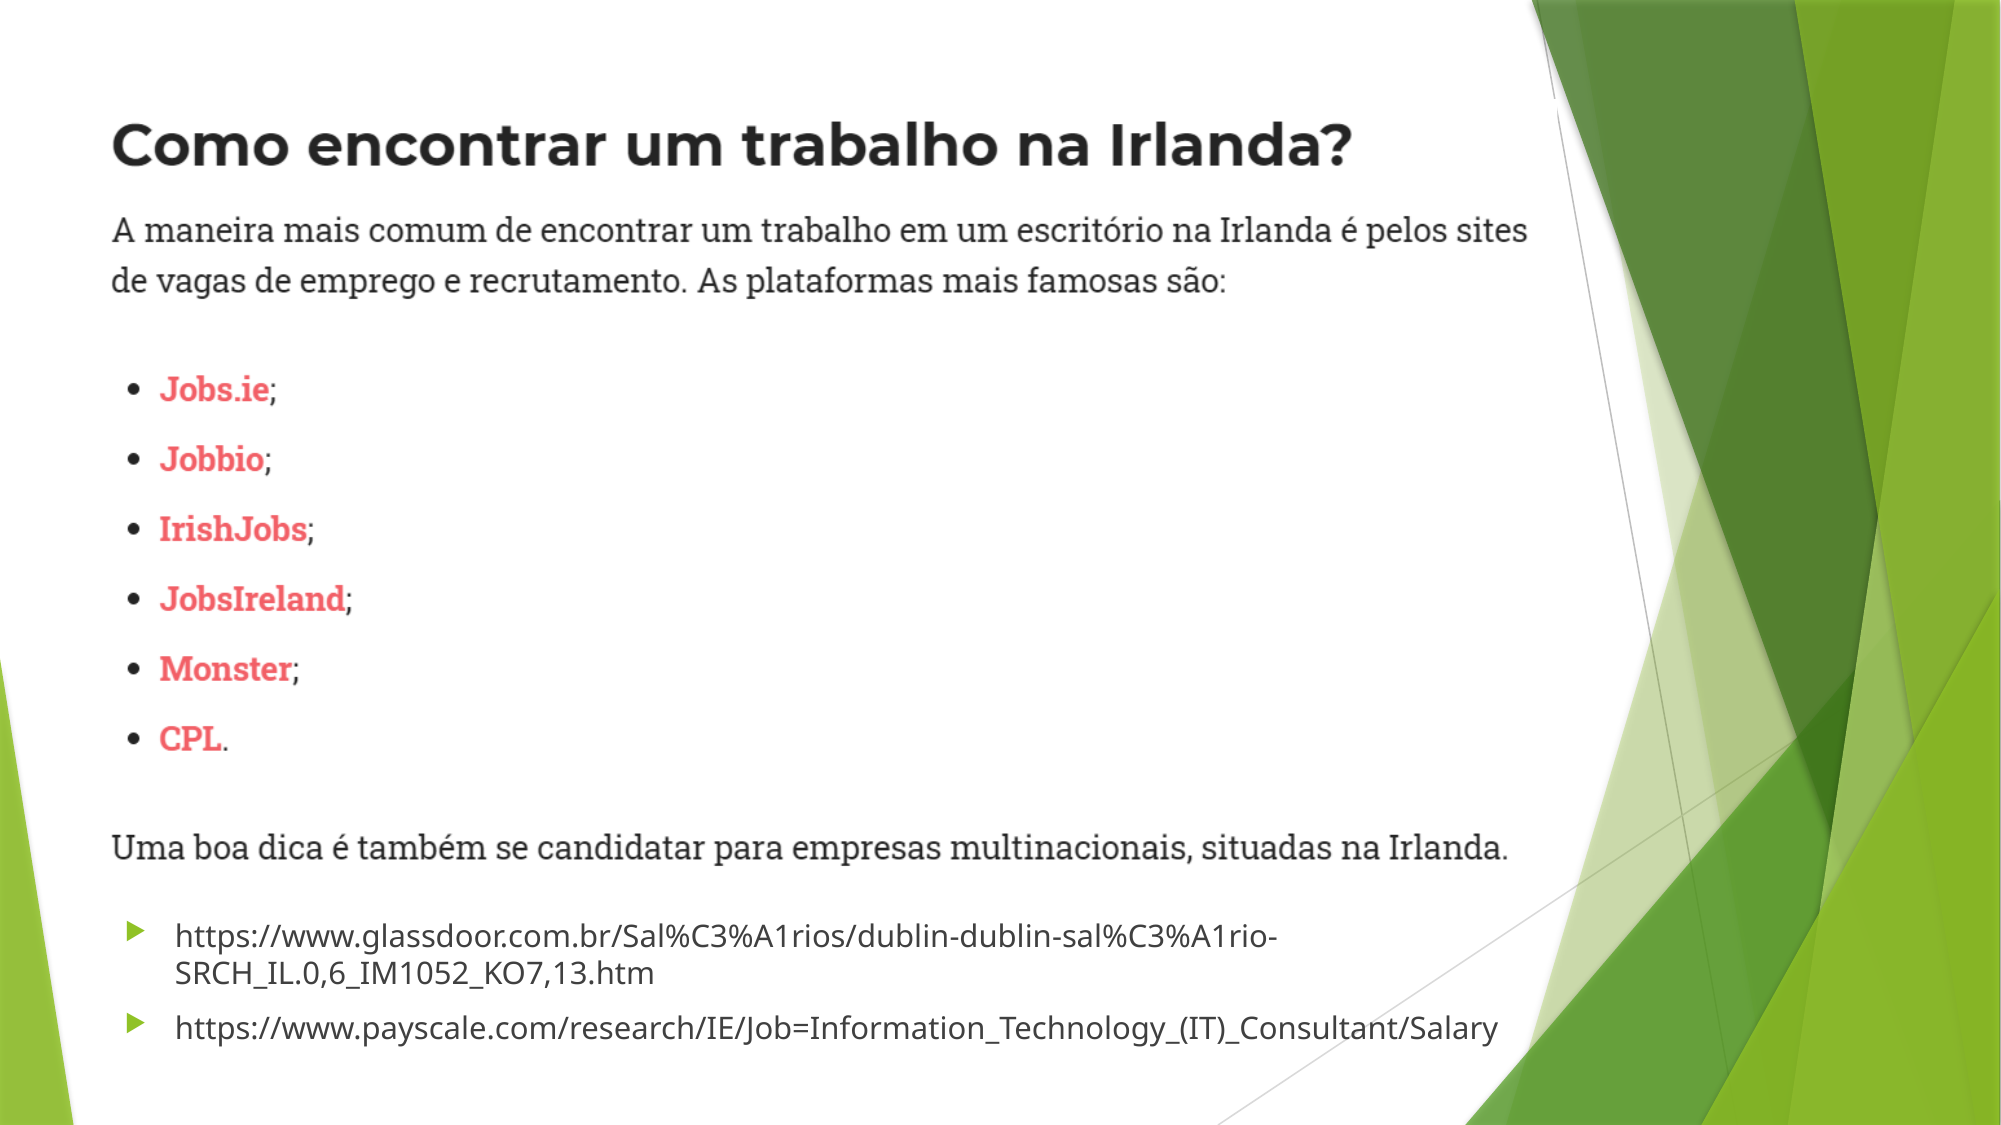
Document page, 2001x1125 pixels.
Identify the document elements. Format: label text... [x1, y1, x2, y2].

picture [110, 99, 1558, 872]
text_box https://www.glassdoor.com.br/Sal%C3%A1rios/dublin-dublin-sal%C3%A1rio-SRCH_IL.0,6_IM1052_KO7,13.htm https://www.payscale.com/research/IE/Job=Information_Technology_(IT)_Consultant/Salary [109, 908, 1520, 1092]
